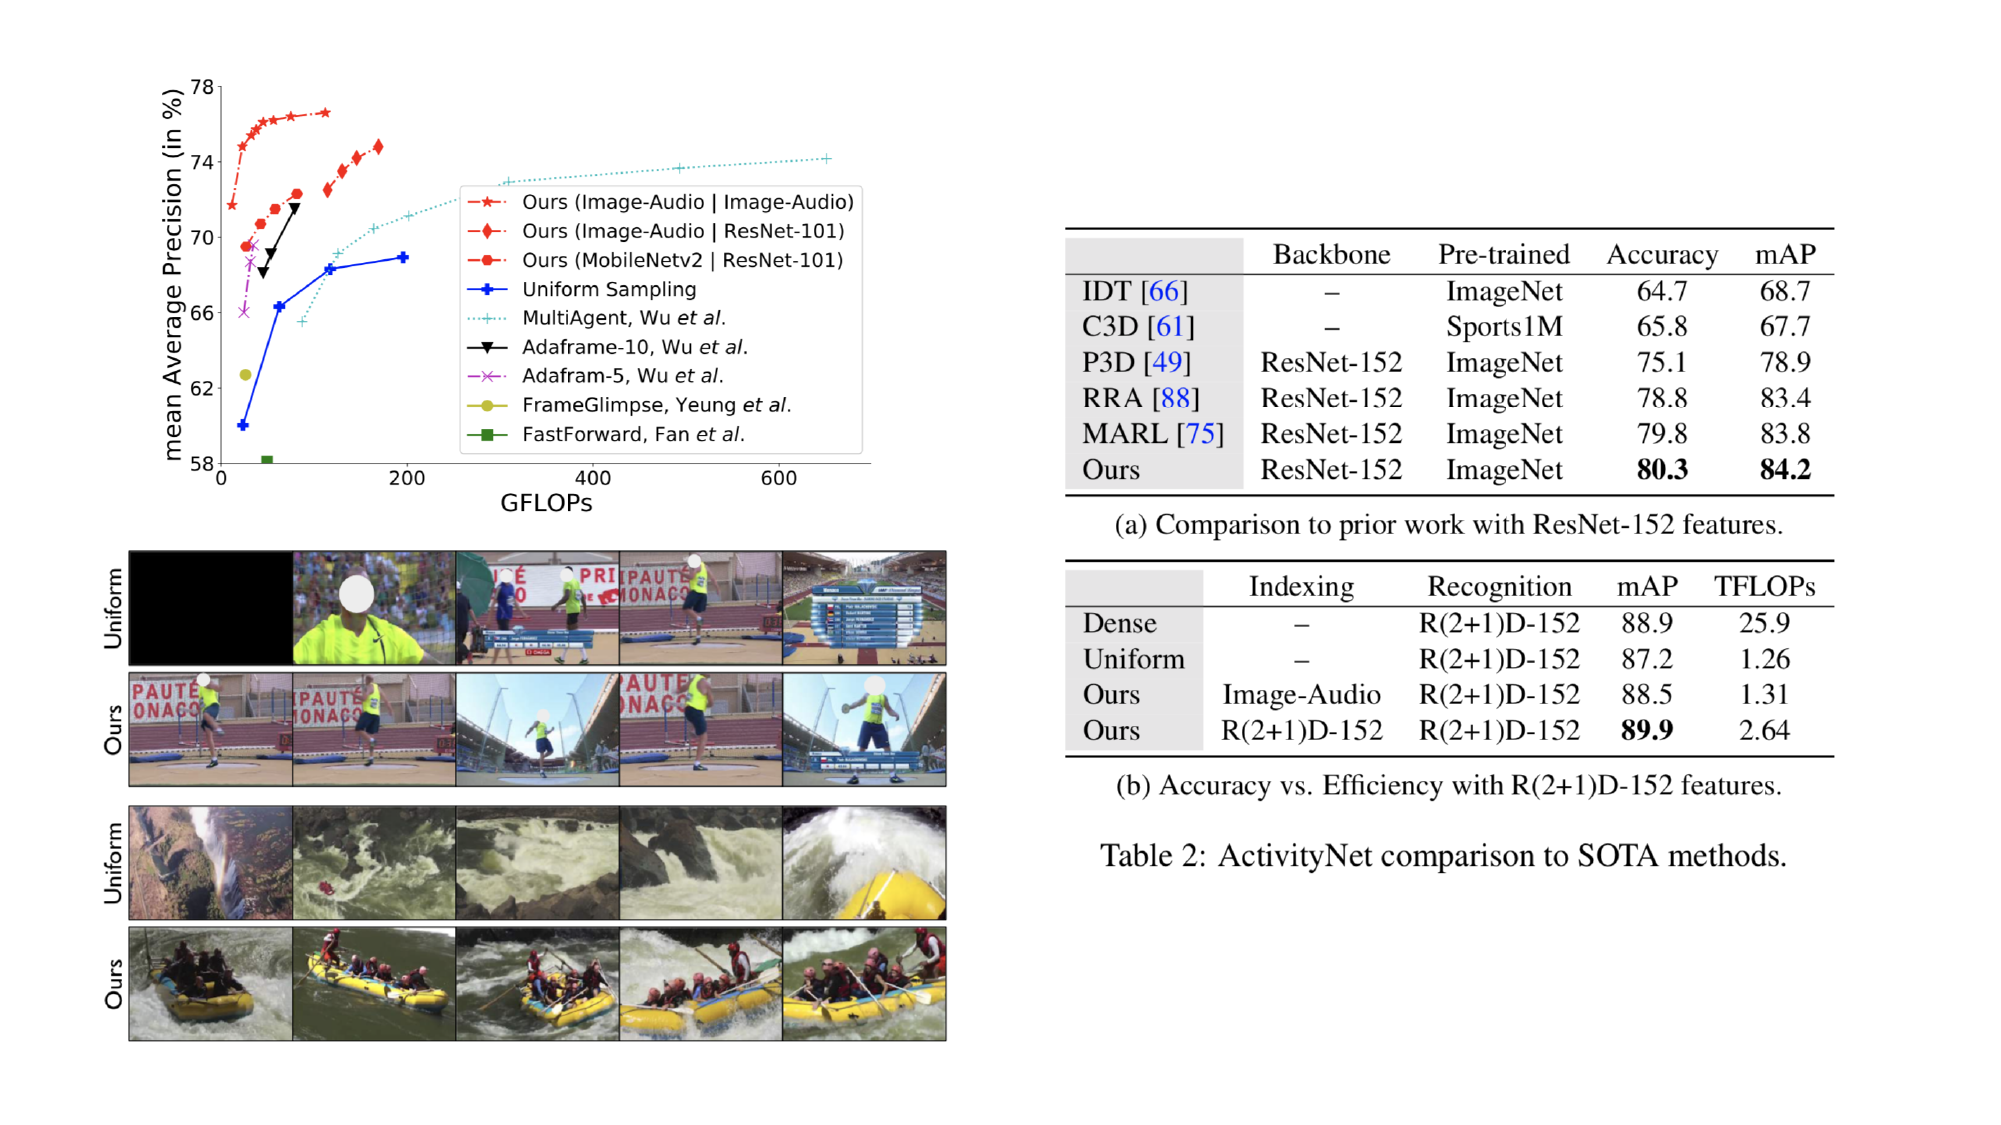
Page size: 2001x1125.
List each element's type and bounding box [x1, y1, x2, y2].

picture [1042, 209, 1868, 879]
picture [72, 54, 963, 1051]
